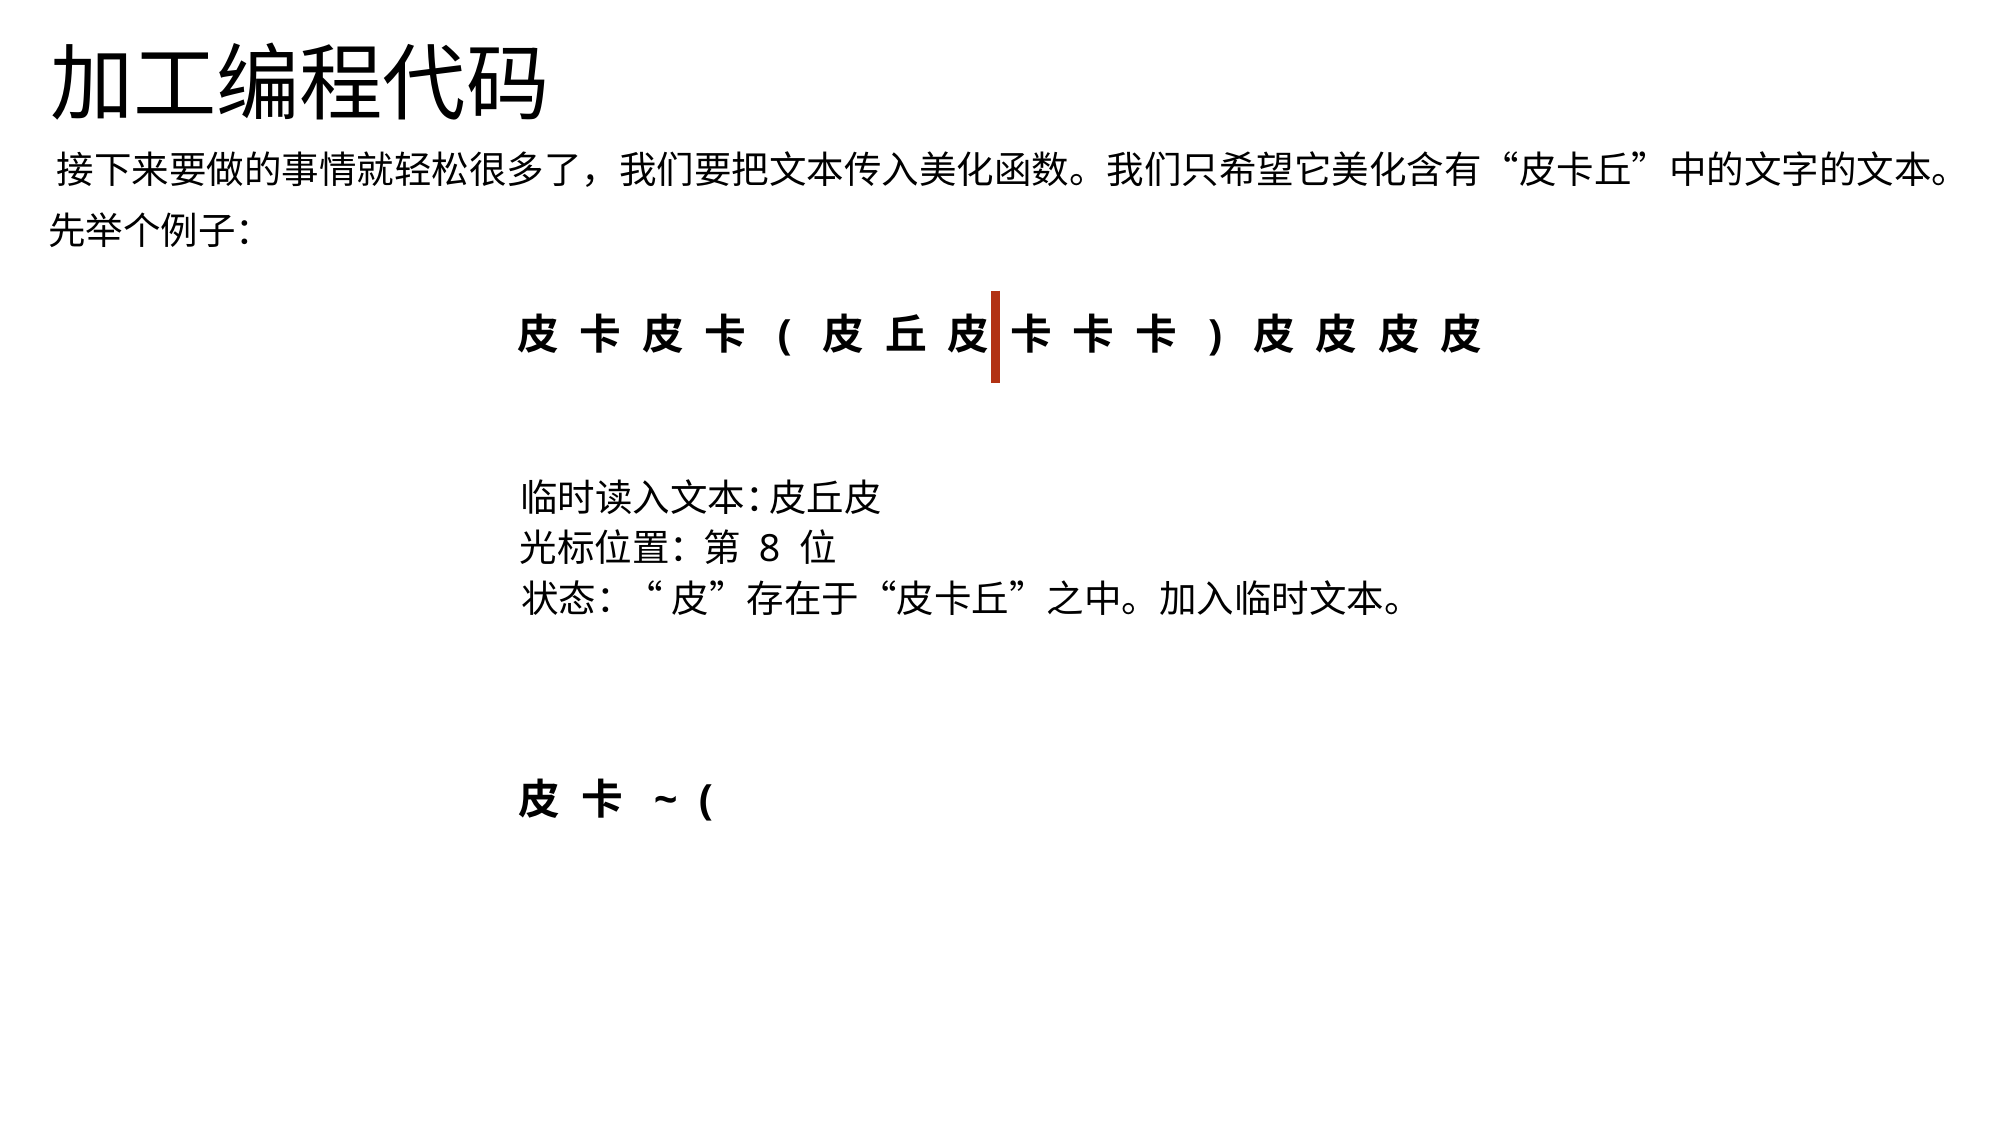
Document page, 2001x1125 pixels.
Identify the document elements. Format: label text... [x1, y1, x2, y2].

text_box 皮丘皮 [754, 466, 897, 526]
text_box 光标位置： [505, 517, 689, 577]
text_box 先举个例子： [33, 199, 289, 260]
text_box 接下来要做的事情就轻松很多了，我们要把文本传入美化函数。我们只希望它美化含有“皮卡丘”中的文字的文本。 [41, 138, 1985, 199]
text_box 加工编程代码 [35, 22, 565, 138]
text_box 第 8 位 [689, 517, 852, 567]
text_box 皮卡皮卡(皮丘皮卡卡卡)皮皮皮皮 [1000, 299, 1527, 365]
text_box 皮卡皮卡(皮丘皮卡卡卡)皮皮皮皮 [473, 299, 991, 365]
text_box 状态： [506, 577, 610, 628]
text_box “皮”存在于“皮卡丘”之中。加入临时文本。 [610, 567, 1683, 628]
text_box 皮卡~( [504, 765, 1557, 831]
text_box 临时读入文本： [505, 466, 754, 517]
